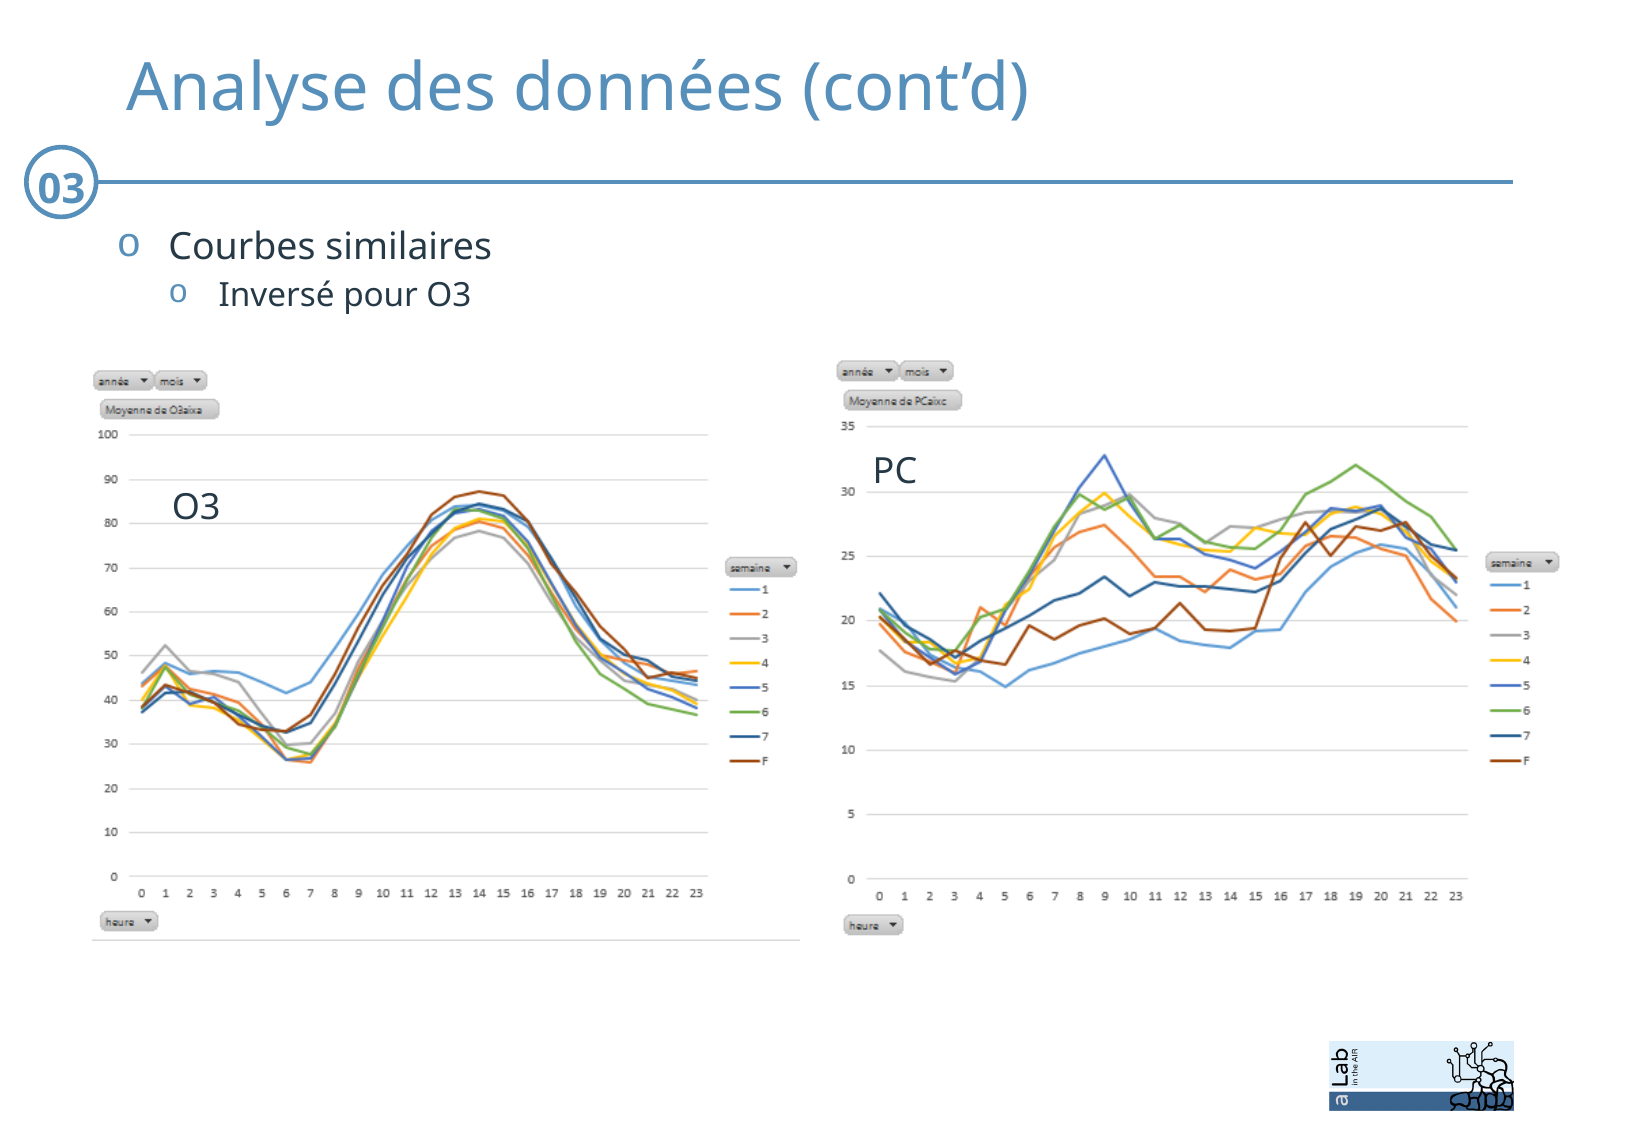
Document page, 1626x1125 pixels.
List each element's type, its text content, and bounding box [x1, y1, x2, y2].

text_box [92, 355, 1568, 941]
text_box Courbes similaires Inversé pour O3 [101, 219, 740, 355]
picture [1328, 1041, 1514, 1111]
title Analyse des données (cont’d) [111, 29, 1514, 149]
text_box 03 [22, 154, 101, 219]
